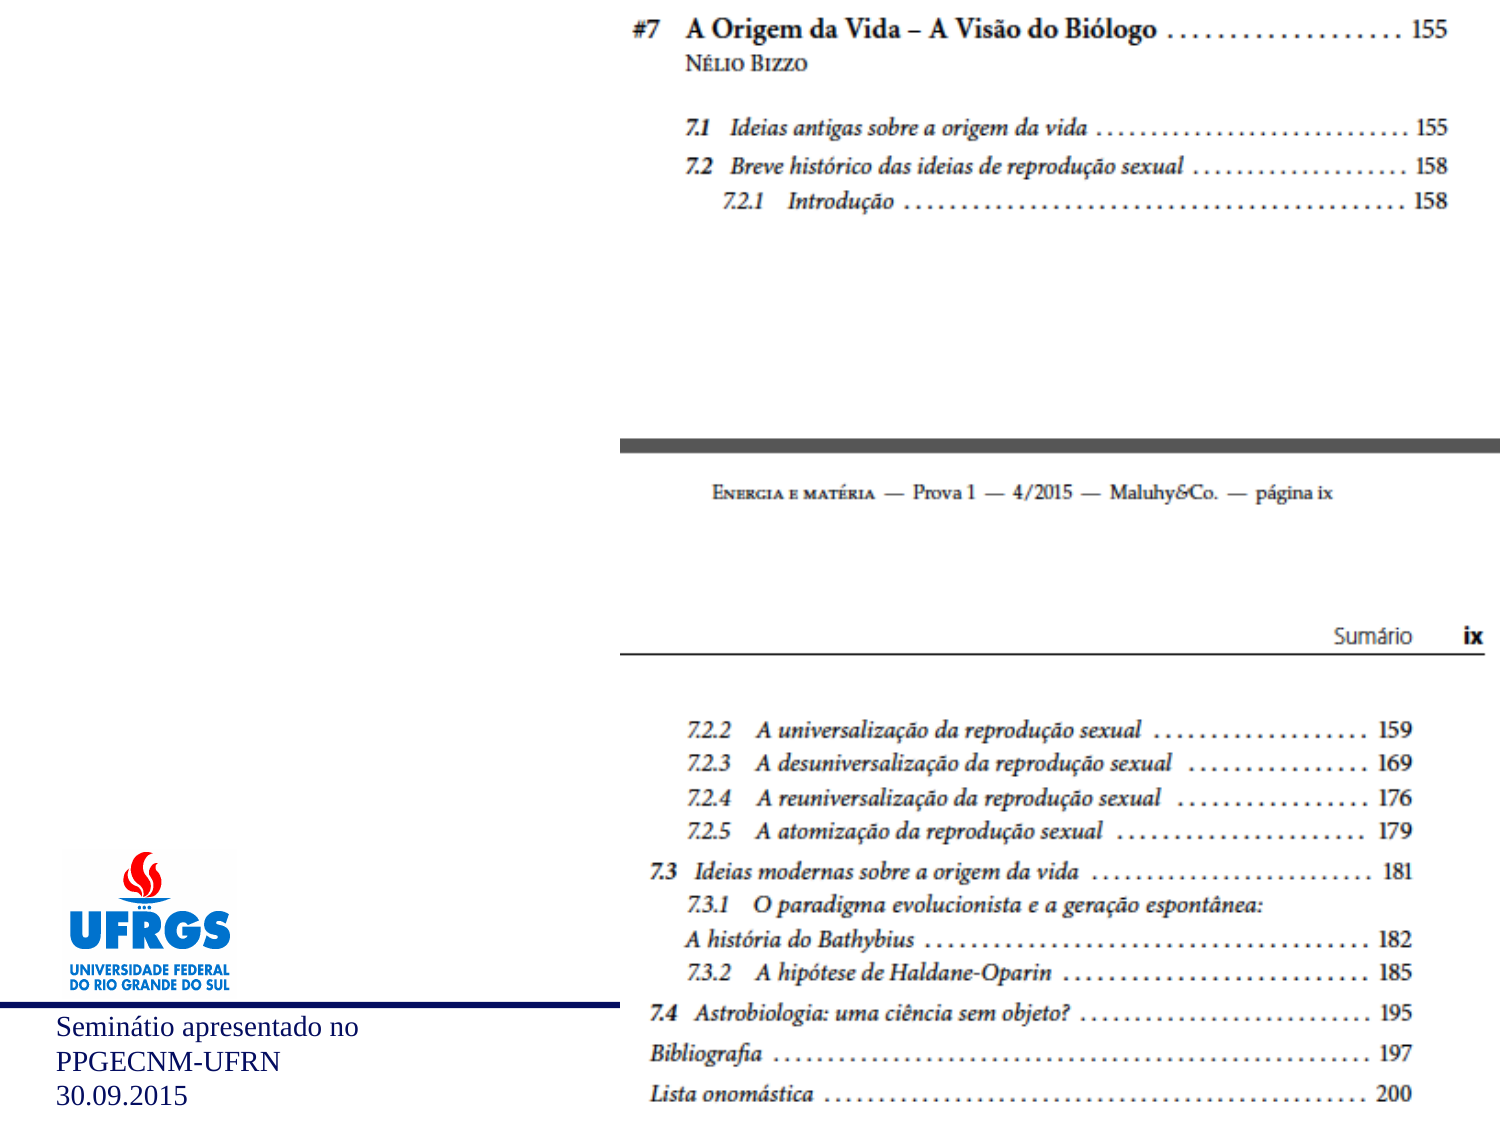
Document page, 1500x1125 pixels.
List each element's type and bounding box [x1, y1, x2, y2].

picture [62, 849, 237, 999]
picture [620, 0, 1500, 1124]
